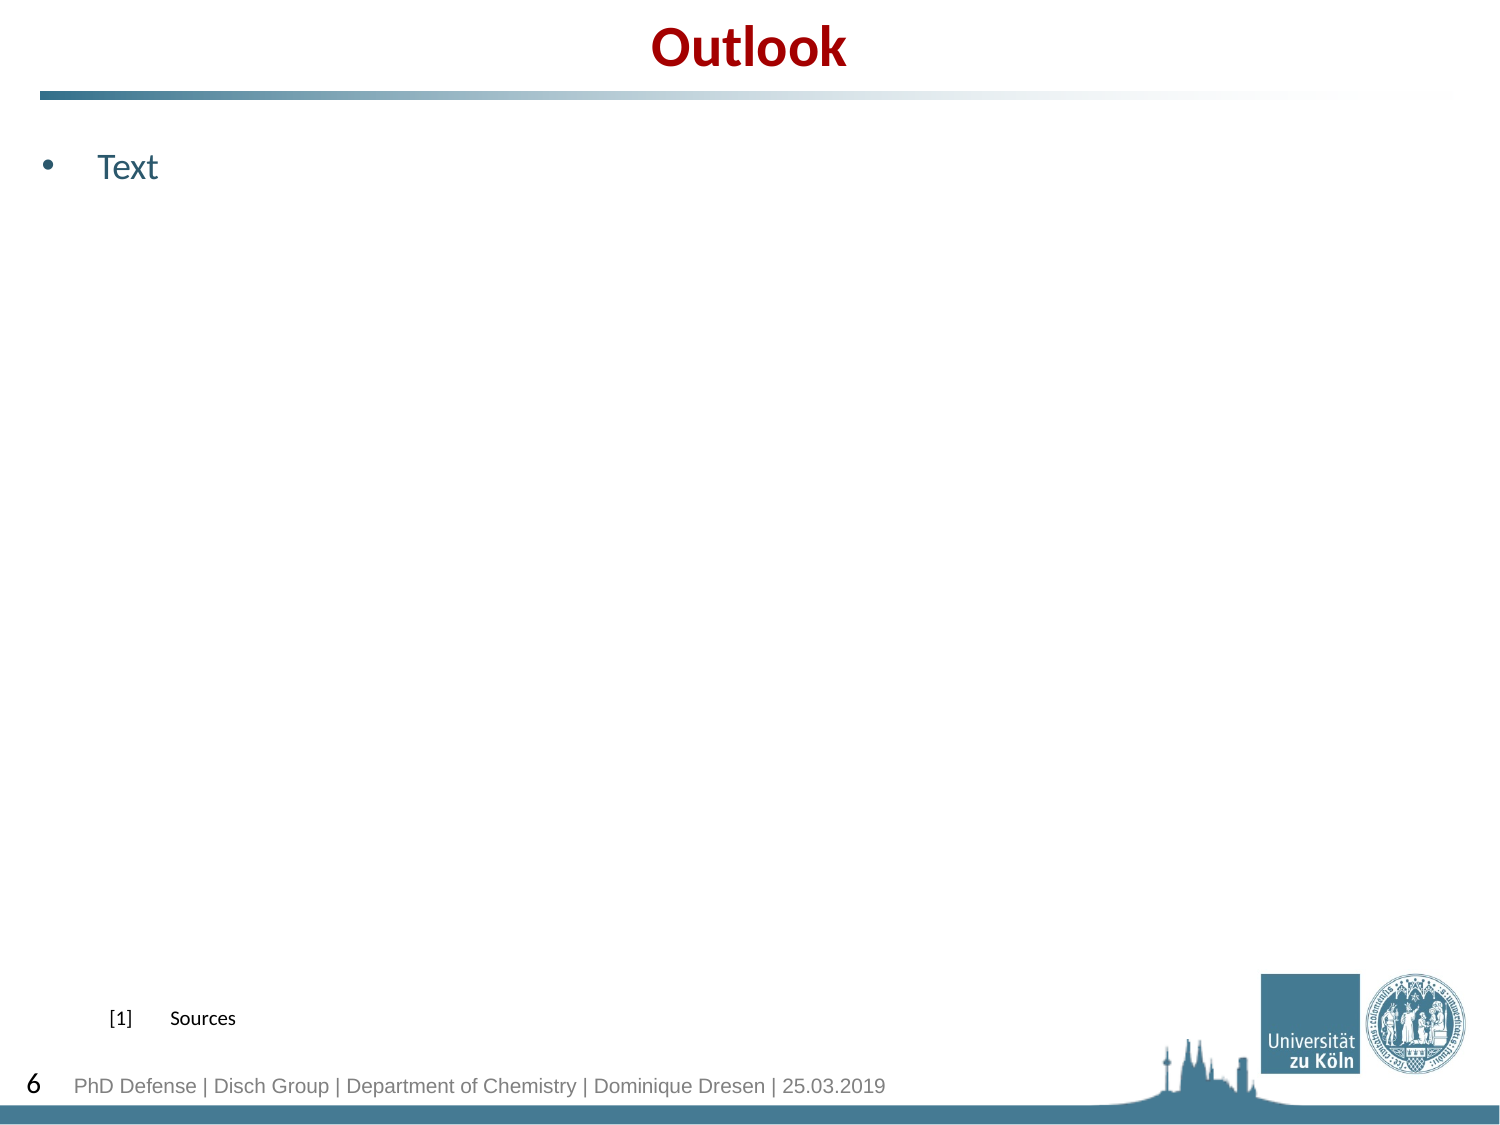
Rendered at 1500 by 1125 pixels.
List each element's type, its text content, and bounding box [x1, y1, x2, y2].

picture [1059, 969, 1470, 1105]
text_box Text [26, 134, 1104, 794]
text_box Outlook [112, 0, 1387, 102]
text_box 6 [26, 1064, 100, 1104]
text_box [1] Sources [94, 996, 1265, 1080]
